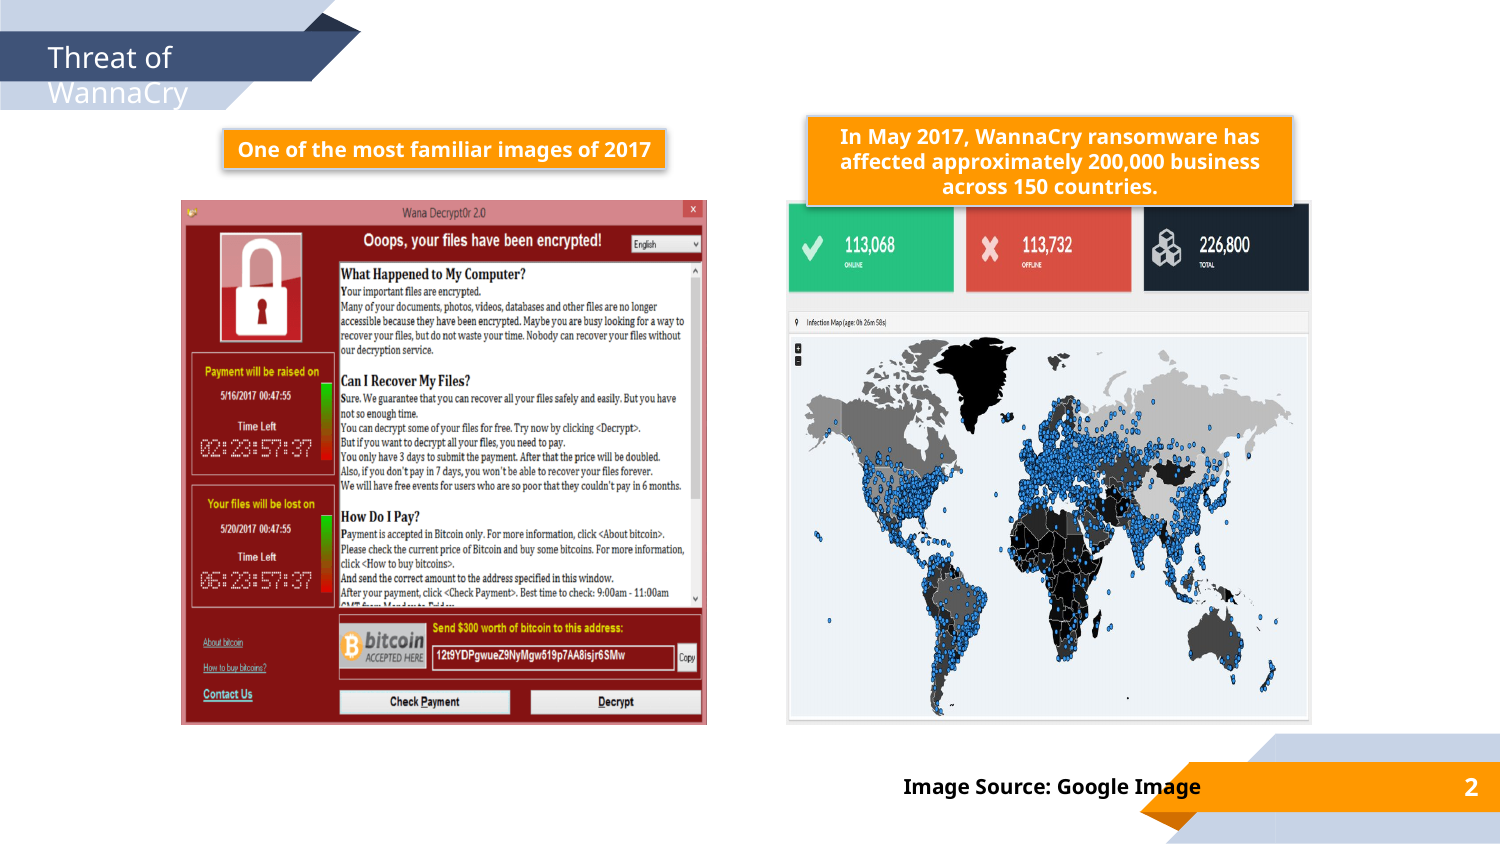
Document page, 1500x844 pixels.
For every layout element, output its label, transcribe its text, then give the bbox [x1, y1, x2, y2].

text_box One of the most familiar images of 2017 [222, 128, 667, 169]
text_box Threat of WannaCry [33, 32, 293, 80]
text_box In May 2017, WannaCry ransomware has affected approximately 200,000 business across 150 countries. [807, 116, 1294, 198]
picture [786, 199, 1313, 726]
picture [181, 199, 707, 726]
text_box Image Source: Google Image [888, 766, 1250, 806]
slide_number 2 [1249, 760, 1494, 813]
